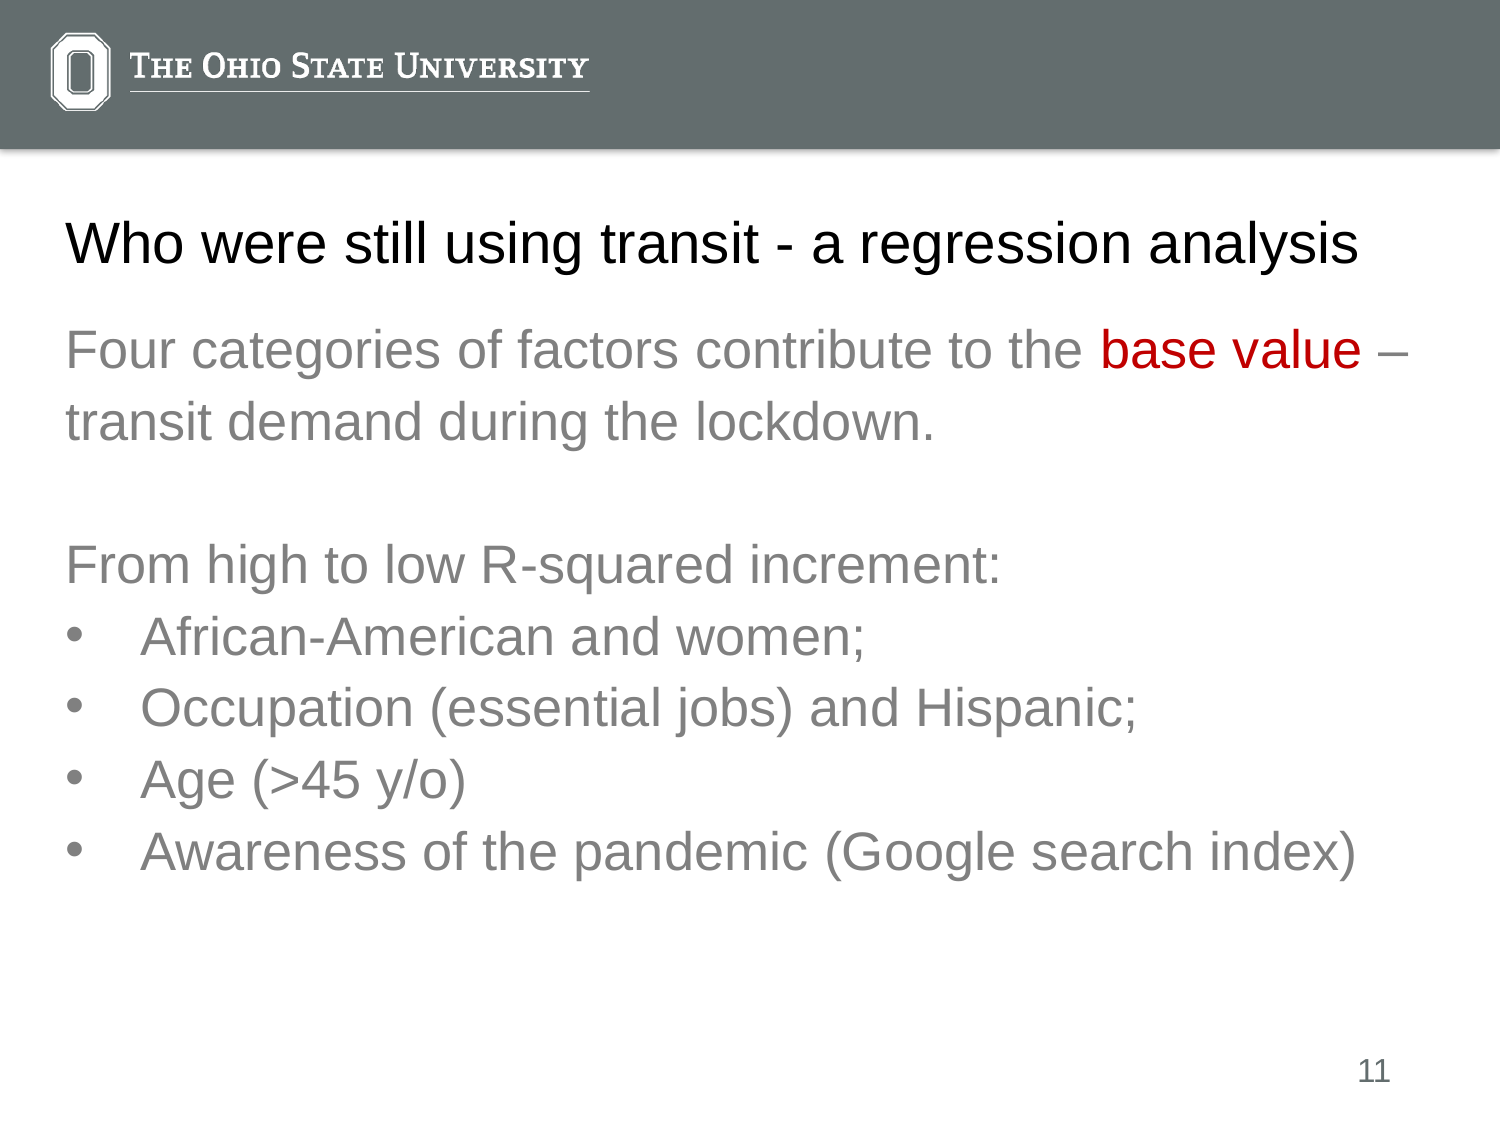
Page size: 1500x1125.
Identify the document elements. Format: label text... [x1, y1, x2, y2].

title Who were still using transit - a regression analysis [50, 198, 1439, 282]
list Four categories of factors contribute to the base value – transit demand during the lockdown. From high to low R-squared increment: African-American and women; Occupation (essential jobs) and Hispanic; Age (>45 y/o) Awareness of the pandemic (Google search index) [50, 300, 1439, 1043]
picture [50, 32, 590, 111]
